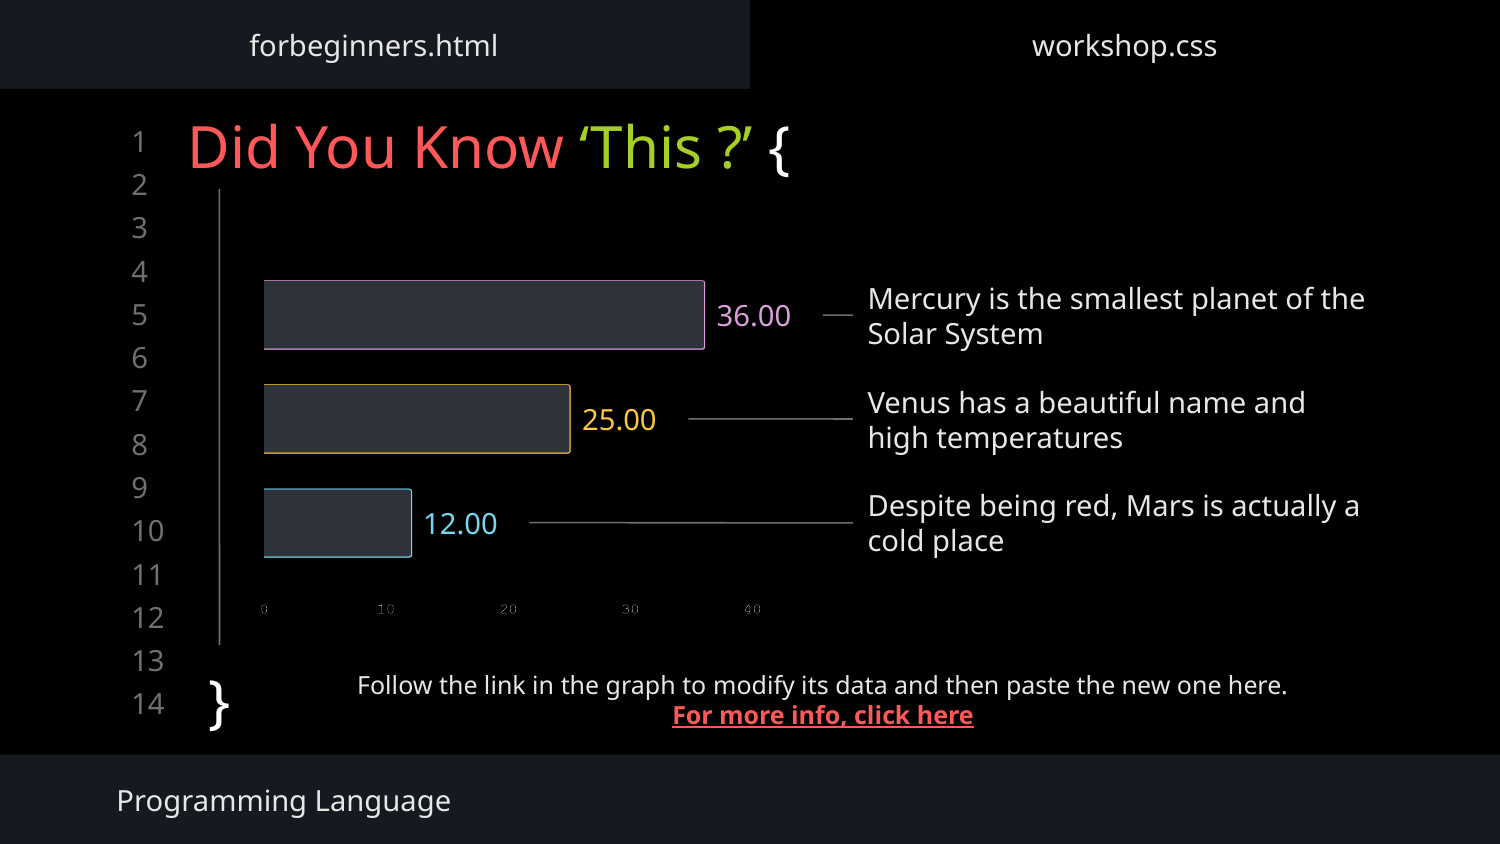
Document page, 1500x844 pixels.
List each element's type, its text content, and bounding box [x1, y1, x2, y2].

title Did You Know ‘This ?’ { [187, 95, 1384, 185]
text_box Mercury is the smallest planet of the Solar System [852, 267, 1384, 363]
subtitle workshop.css [750, 15, 1500, 74]
subtitle forbeginners.html [0, 15, 749, 74]
text_box Despite being red, Mars is actually a cold place [852, 474, 1384, 571]
text_box Follow the link in the graph to modify its data and then paste the new one here. For more info, click here [263, 667, 1384, 735]
text_box 36.00 [772, 281, 823, 349]
text_box } [177, 648, 261, 749]
picture [256, 224, 768, 632]
text_box Venus has a beautiful name and high temperatures [852, 370, 1384, 467]
subtitle Programming Language [116, 770, 915, 829]
